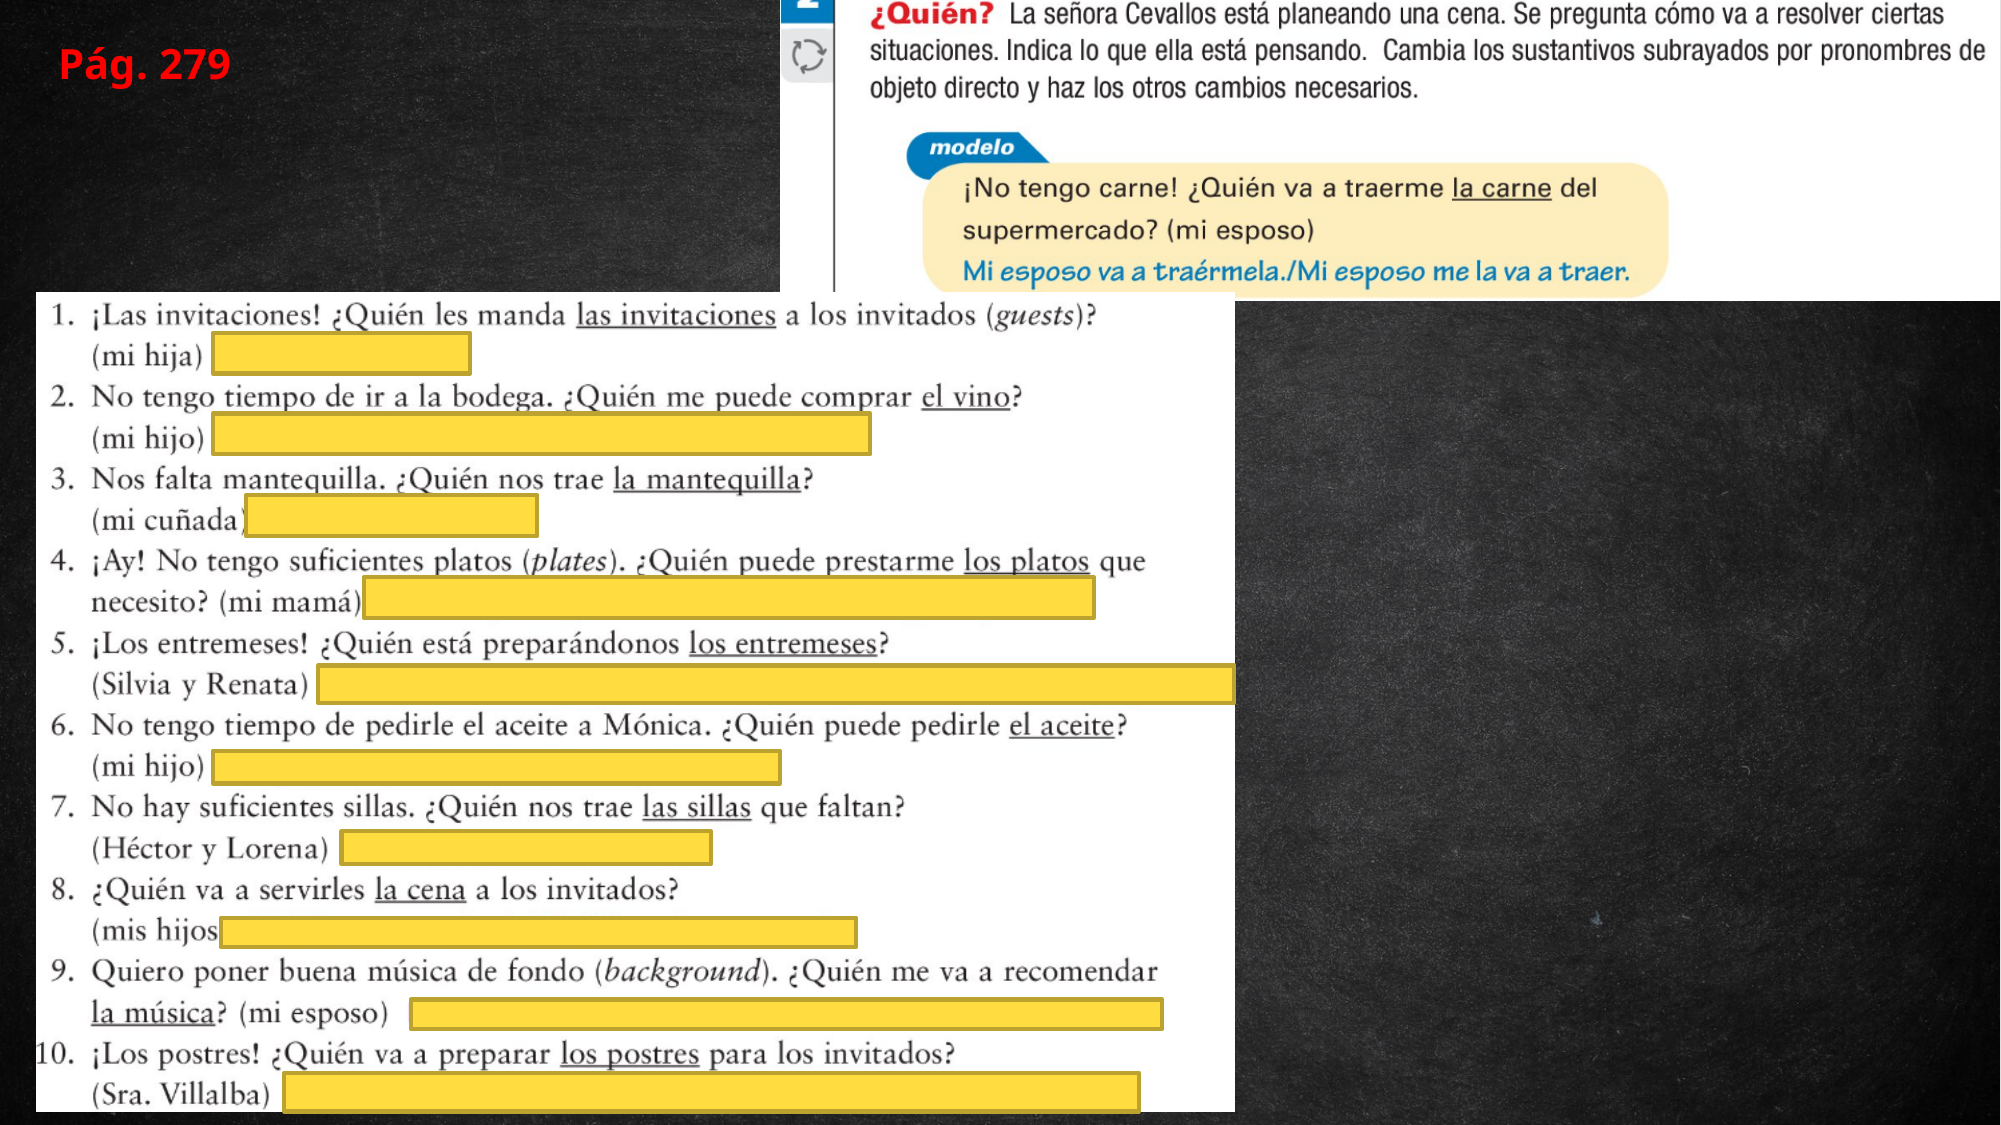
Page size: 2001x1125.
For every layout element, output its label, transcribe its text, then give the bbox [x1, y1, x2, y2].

picture [0, 0, 2001, 1125]
text_box Pág. 279 [36, 30, 364, 235]
